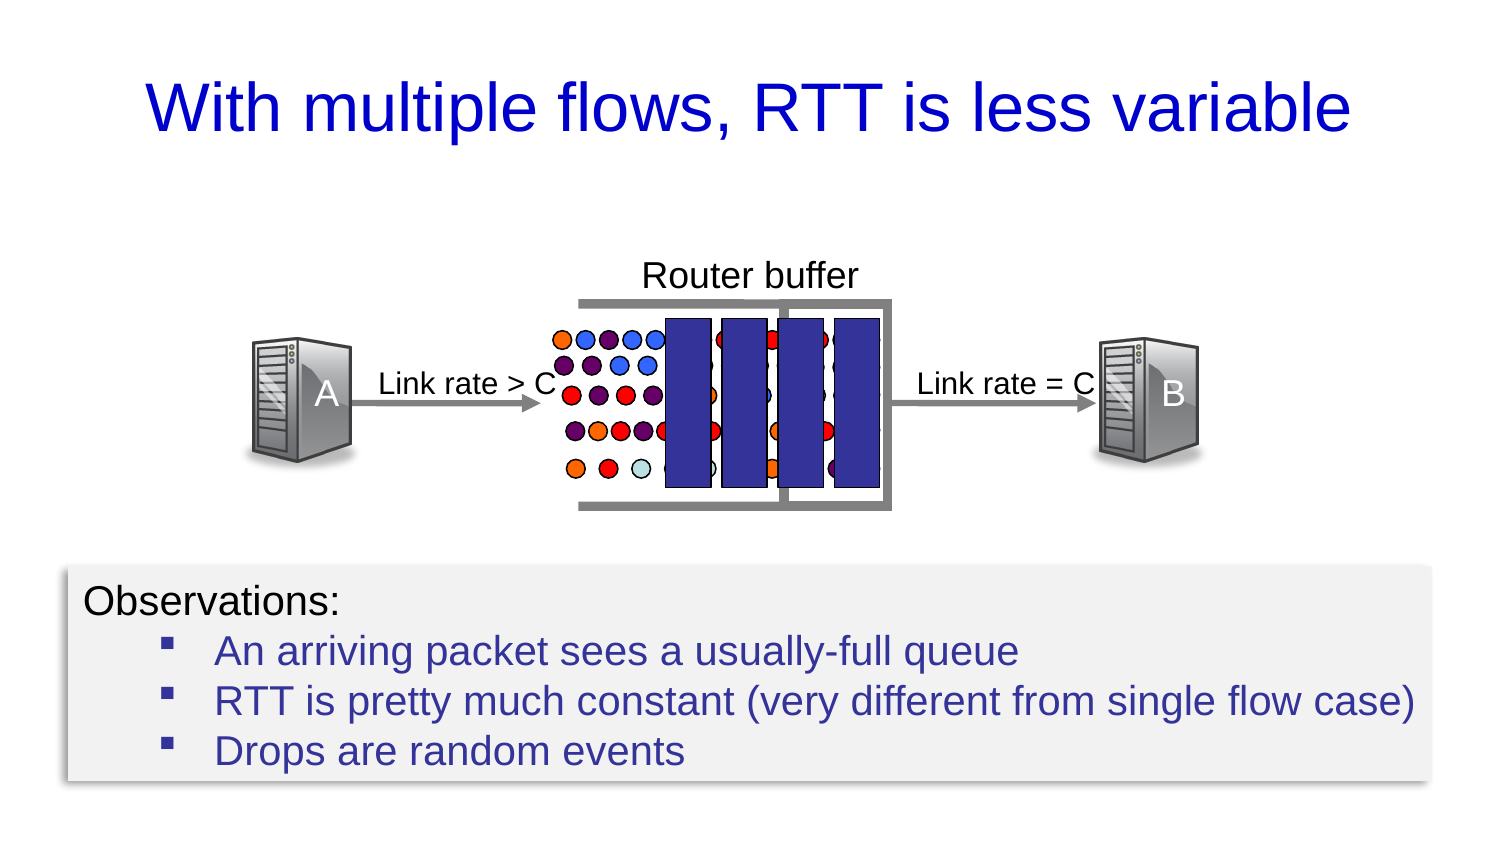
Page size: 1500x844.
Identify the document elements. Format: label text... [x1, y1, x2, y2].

text_box Router buffer [626, 243, 875, 302]
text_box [578, 303, 888, 507]
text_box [665, 318, 880, 488]
text_box Link rate > C [376, 356, 547, 409]
title With multiple flows, RTT is less variable [75, 33, 1425, 175]
text_box Link rate = C [901, 356, 1072, 409]
text_box Observations: An arriving packet sees a usually-full queue RTT is pretty much constant (very different from single flow case) Drops are random events [68, 566, 1432, 781]
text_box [1077, 334, 1219, 474]
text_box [231, 334, 373, 474]
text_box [552, 330, 660, 479]
